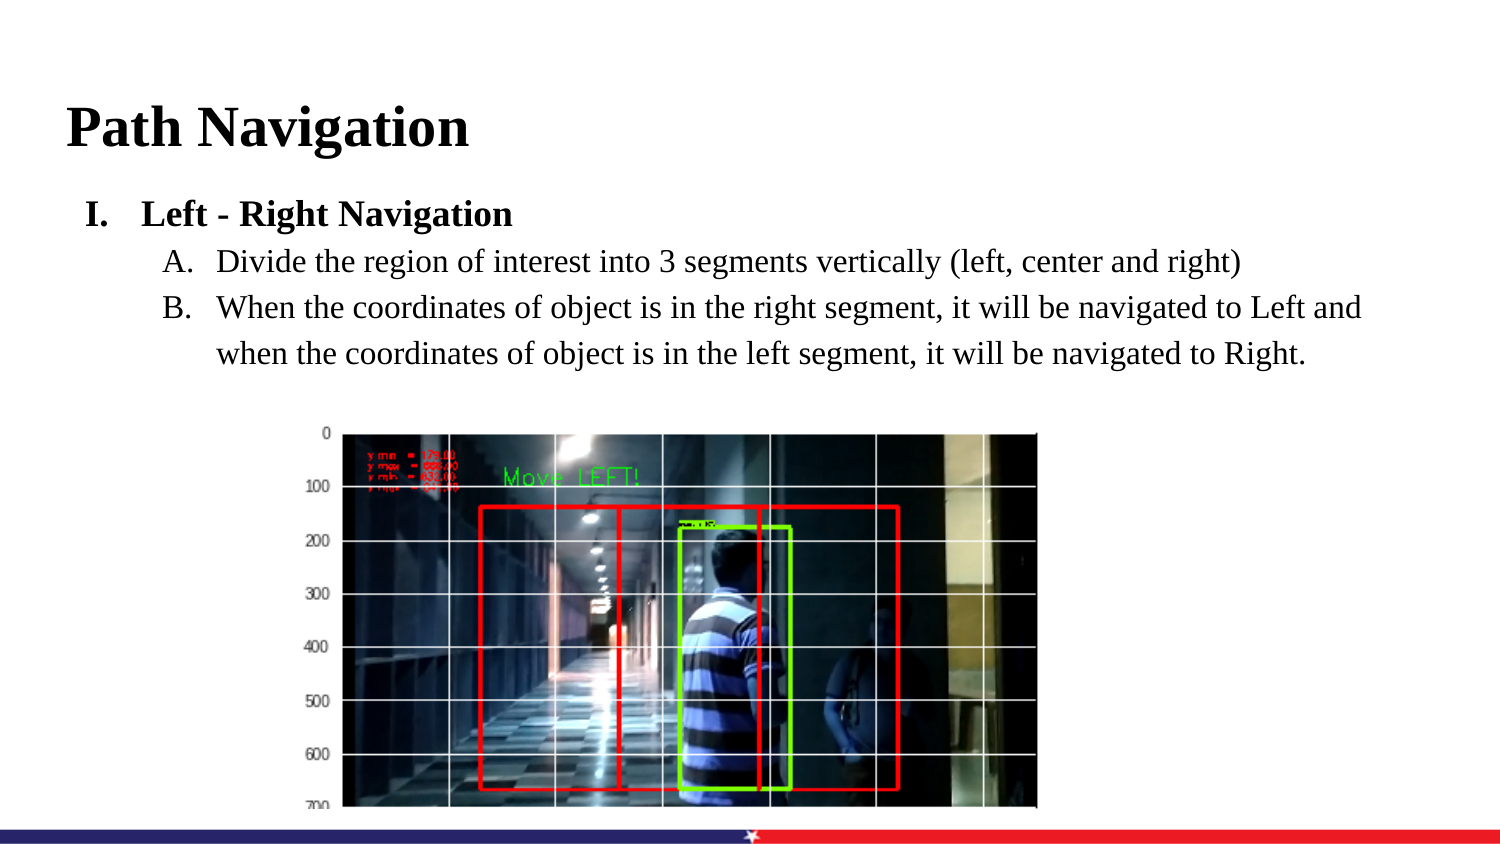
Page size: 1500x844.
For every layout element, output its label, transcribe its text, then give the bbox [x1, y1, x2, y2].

title Path Navigation [51, 72, 1449, 166]
picture [0, 829, 1500, 844]
list Left - Right Navigation Divide the region of interest into 3 segments vertically (left, center and right) When the coordinates of object is in the right segment, it will be navigated to Left and when the coordinates of object is in the left segment, it will be navigated to Right. [51, 166, 1449, 750]
picture [293, 378, 1047, 809]
